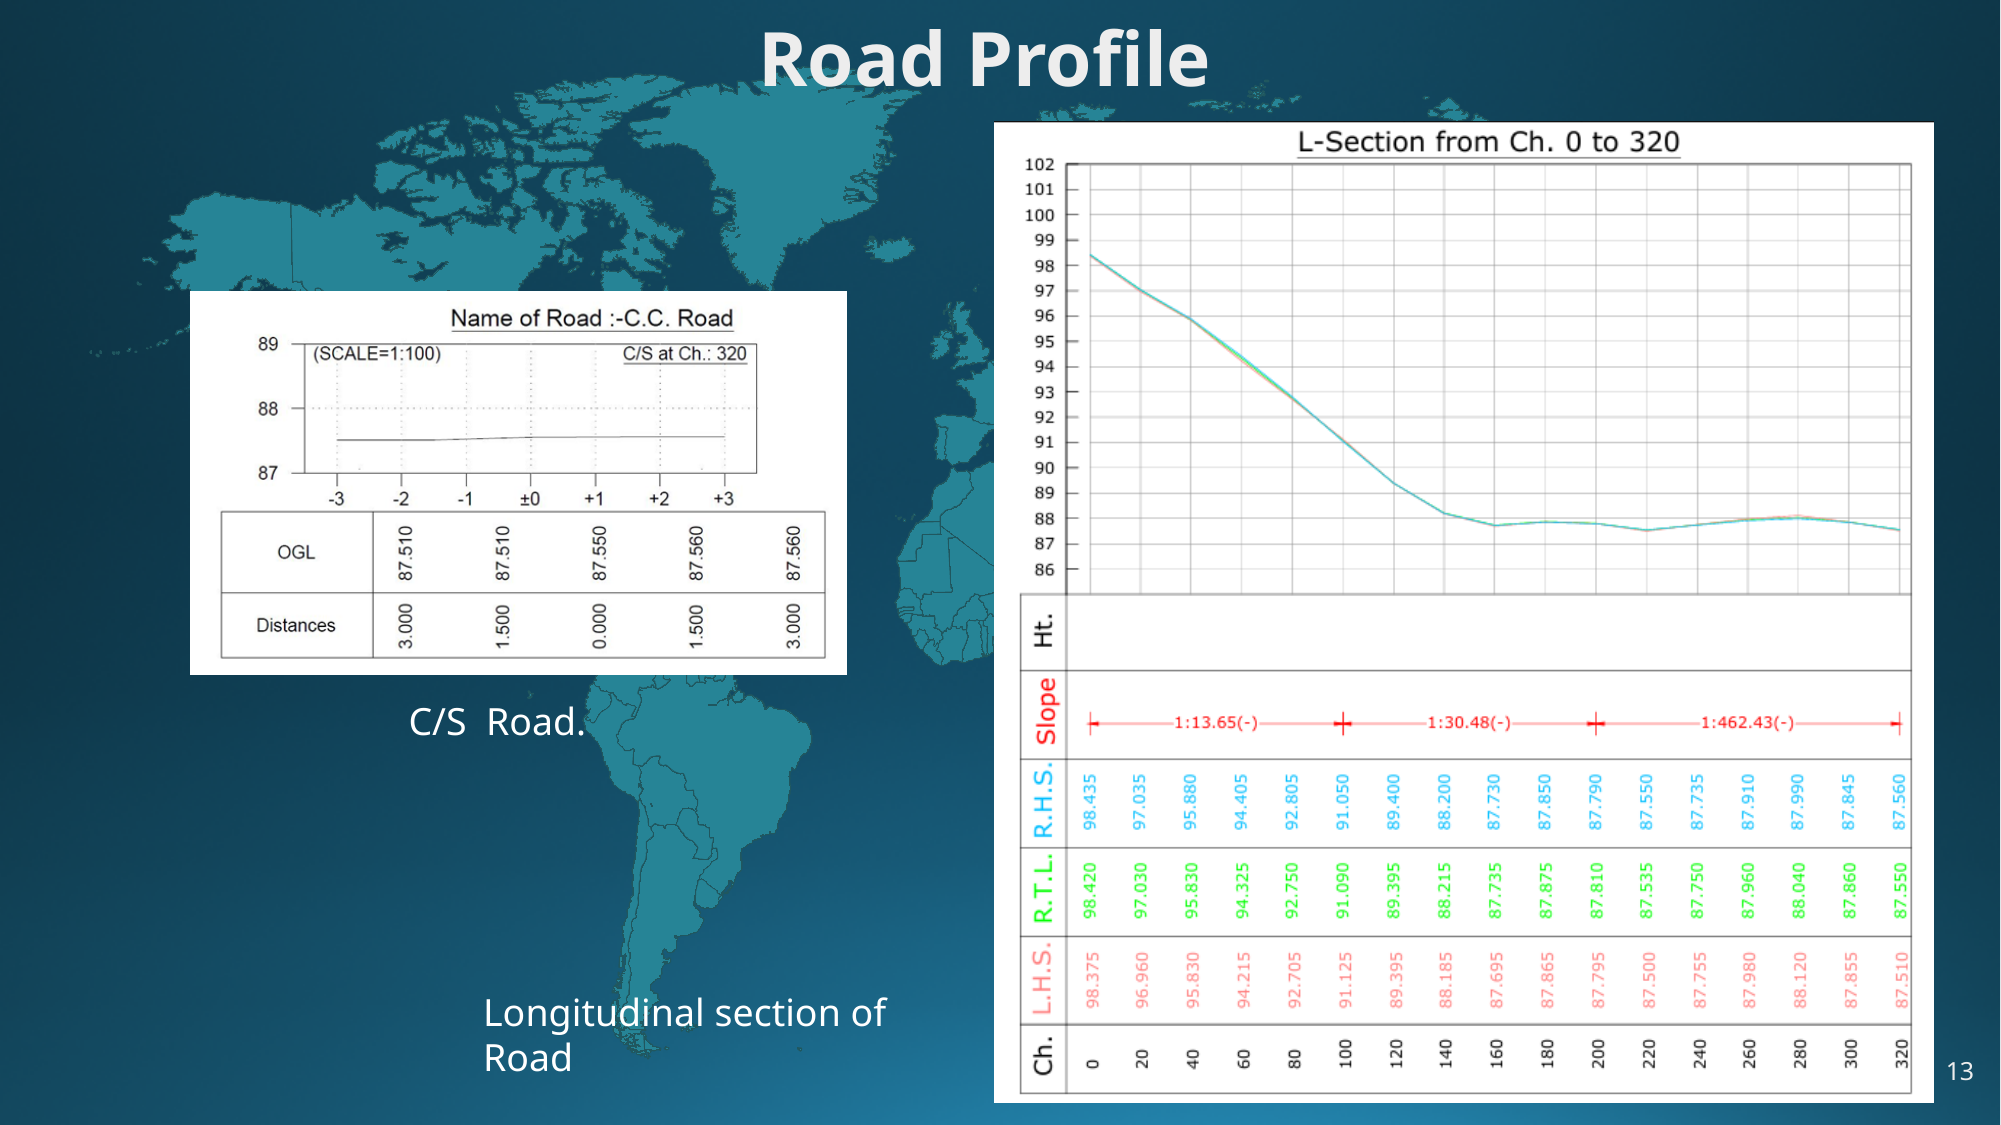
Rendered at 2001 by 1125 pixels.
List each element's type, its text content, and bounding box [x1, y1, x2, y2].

picture [509, 207, 521, 229]
picture [384, 233, 407, 249]
picture [723, 190, 731, 199]
picture [545, 143, 593, 151]
picture [261, 280, 268, 286]
text_box Longitudinal section of Road [468, 982, 972, 1087]
picture [415, 269, 436, 280]
picture [0, 0, 2001, 1125]
picture [424, 143, 445, 149]
text_box Road Profile [0, 14, 1990, 143]
picture [421, 216, 451, 227]
picture [860, 193, 866, 200]
picture [562, 172, 568, 186]
picture [506, 143, 519, 149]
picture [399, 179, 405, 186]
text_box C/S Road. [315, 690, 680, 751]
slide_number 13 [1934, 1042, 1990, 1103]
